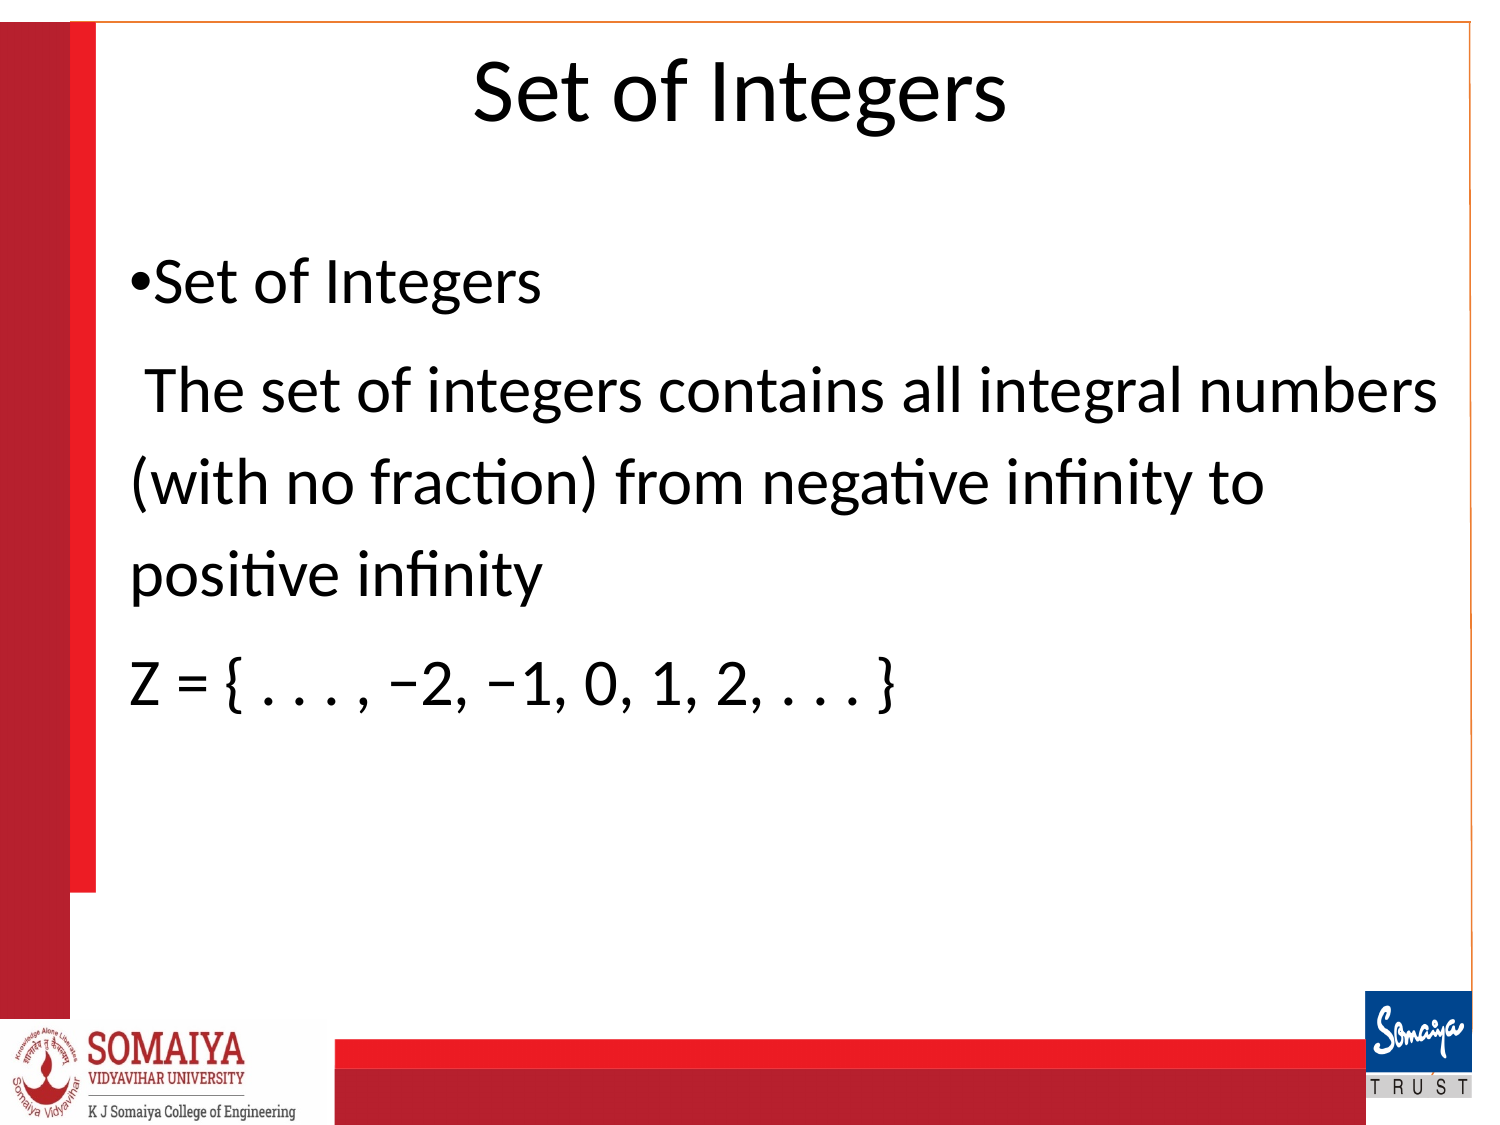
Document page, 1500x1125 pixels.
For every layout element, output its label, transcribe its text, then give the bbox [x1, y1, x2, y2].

picture [1365, 991, 1472, 1098]
picture [335, 1040, 1365, 1125]
title Set of Integers [134, 35, 1349, 179]
list •Set of Integers The set of integers contains all integral numbers (with no fraction) from negative infinity to positive infinity Z = { . . . , −2, −1, 0, 1, 2, . . . } [114, 217, 1465, 960]
picture [0, 22, 327, 1125]
